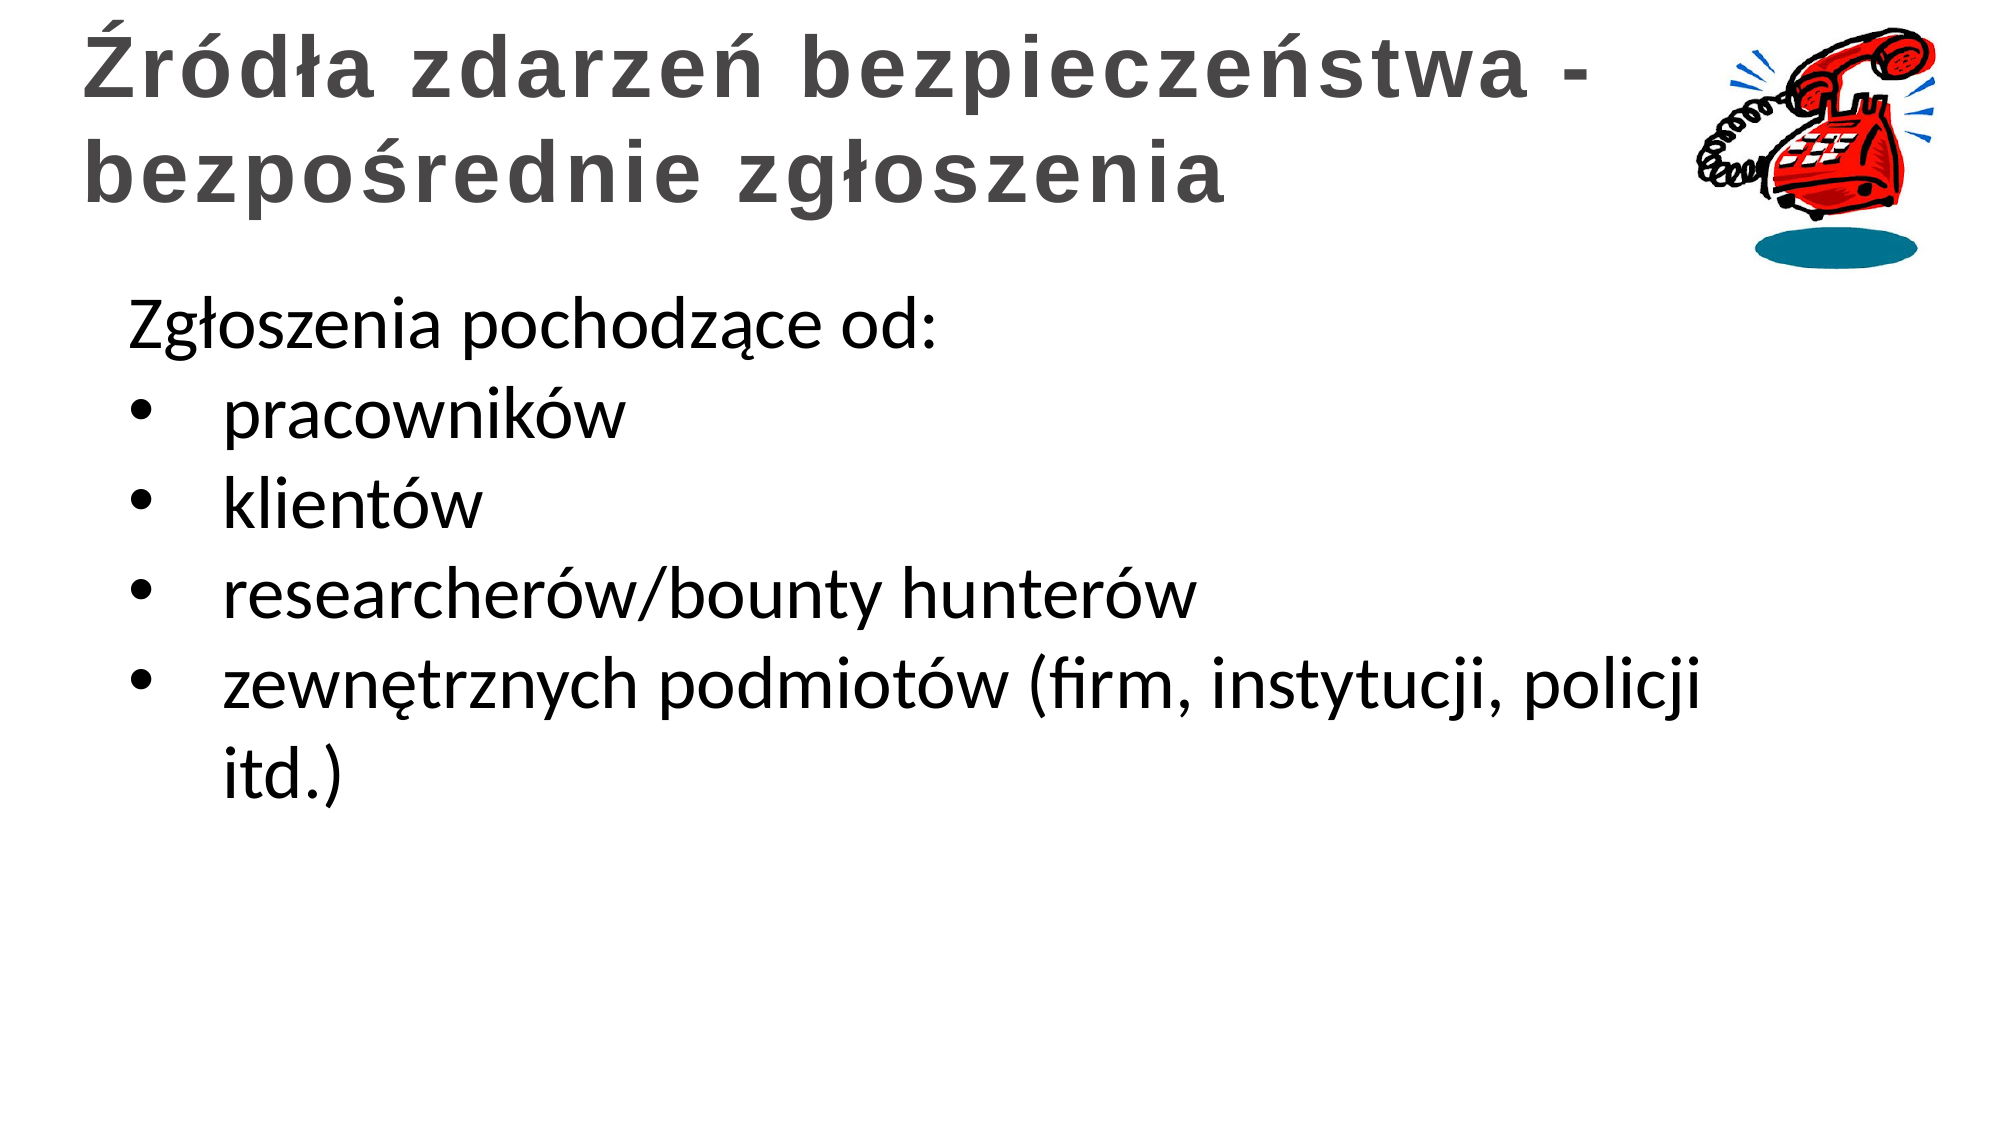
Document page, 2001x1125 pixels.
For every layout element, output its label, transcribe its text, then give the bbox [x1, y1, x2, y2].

picture [1688, 5, 1958, 274]
text_box Zgłoszenia pochodzące od: pracowników klientów researcherów/bounty hunterów zewnętrznych podmiotów (firm, instytucji, policji itd.) [128, 273, 1801, 814]
text_box Źródła zdarzeń bezpieczeństwa - bezpośrednie zgłoszenia [80, 10, 1688, 220]
